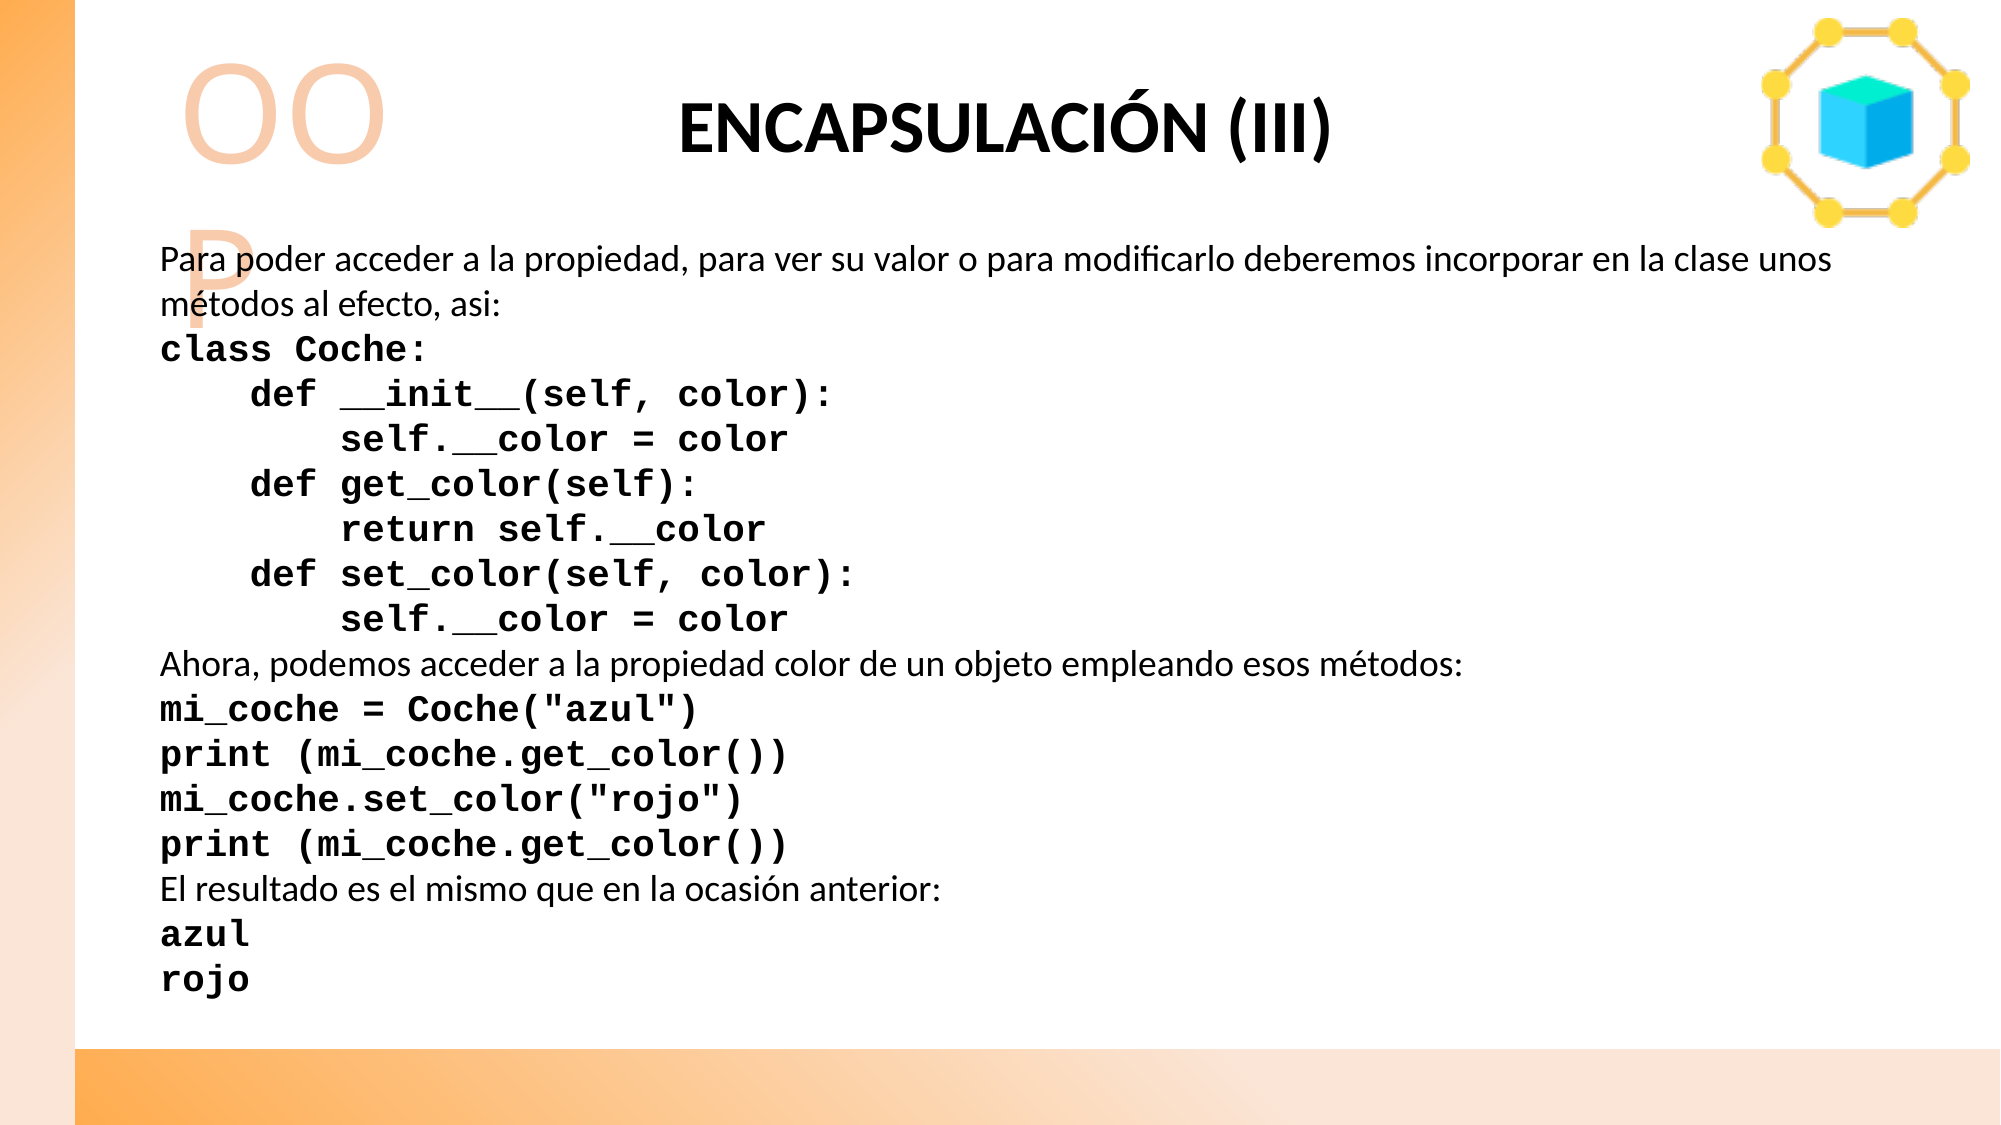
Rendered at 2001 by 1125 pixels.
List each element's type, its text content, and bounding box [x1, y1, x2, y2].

text_box Para poder acceder a la propiedad, para ver su valor o para modificarlo deberemos incorporar en la clase unos métodos al efecto, asi: class Coche: def __init__(self, color): self.__color = color def get_color(self): return self.__color def set_color(self, color): self.__color = color Ahora, podemos acceder a la propiedad color de un objeto empleando esos métodos: mi_coche = Coche("azul") print (mi_coche.get_color()) mi_coche.set_color("rojo") print (mi_coche.get_color()) El resultado es el mismo que en la ocasión anterior: azul rojo [145, 226, 1930, 1007]
picture [1761, 18, 1970, 228]
text_box [0, 0, 76, 1125]
text_box [74, 1049, 2000, 1125]
text_box ENCAPSULACIÓN (III) [663, 70, 1398, 175]
text_box OOP [162, 18, 469, 226]
